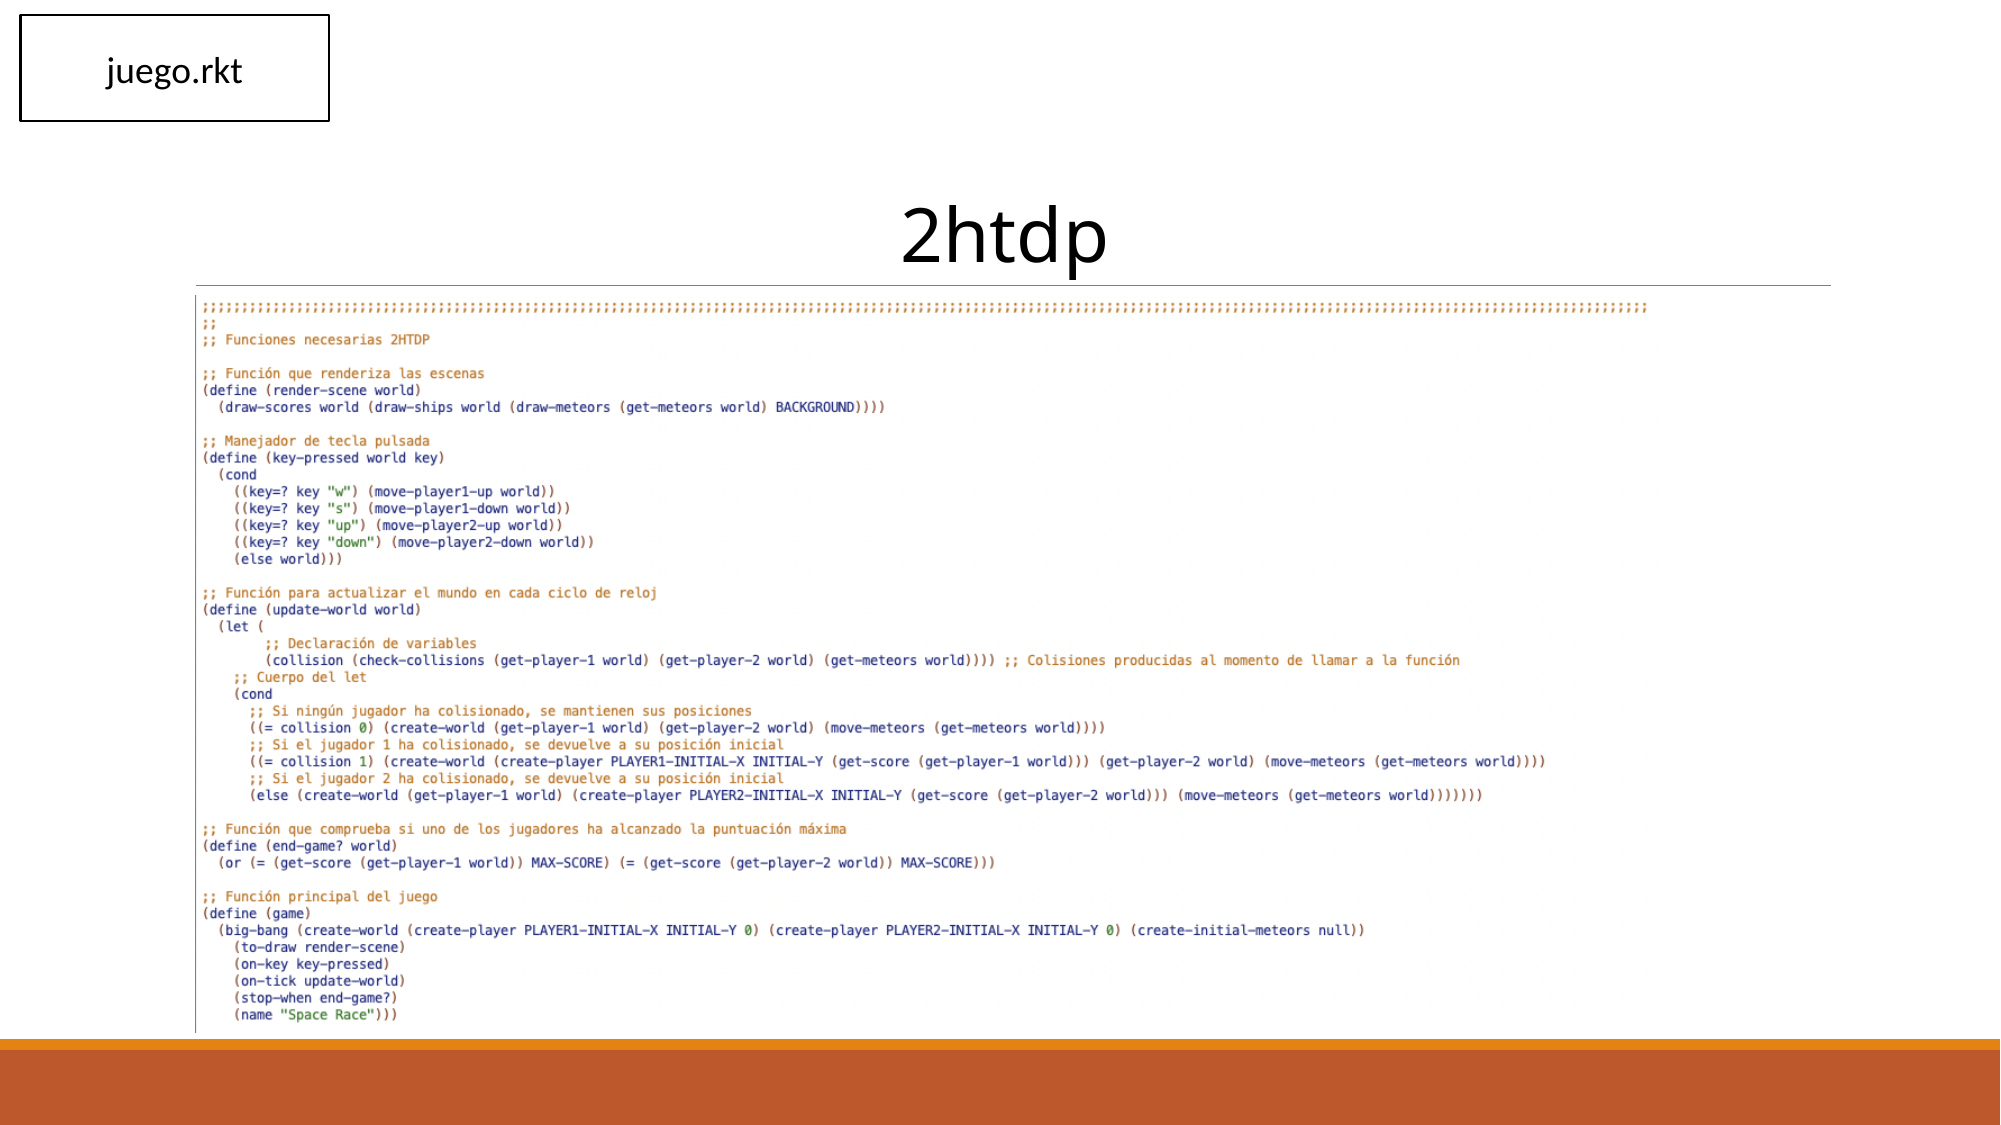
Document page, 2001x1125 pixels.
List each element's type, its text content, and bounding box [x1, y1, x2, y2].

text_box 2htdp [179, 180, 1830, 285]
picture [194, 295, 1662, 1034]
text_box juego.rkt [19, 14, 330, 122]
